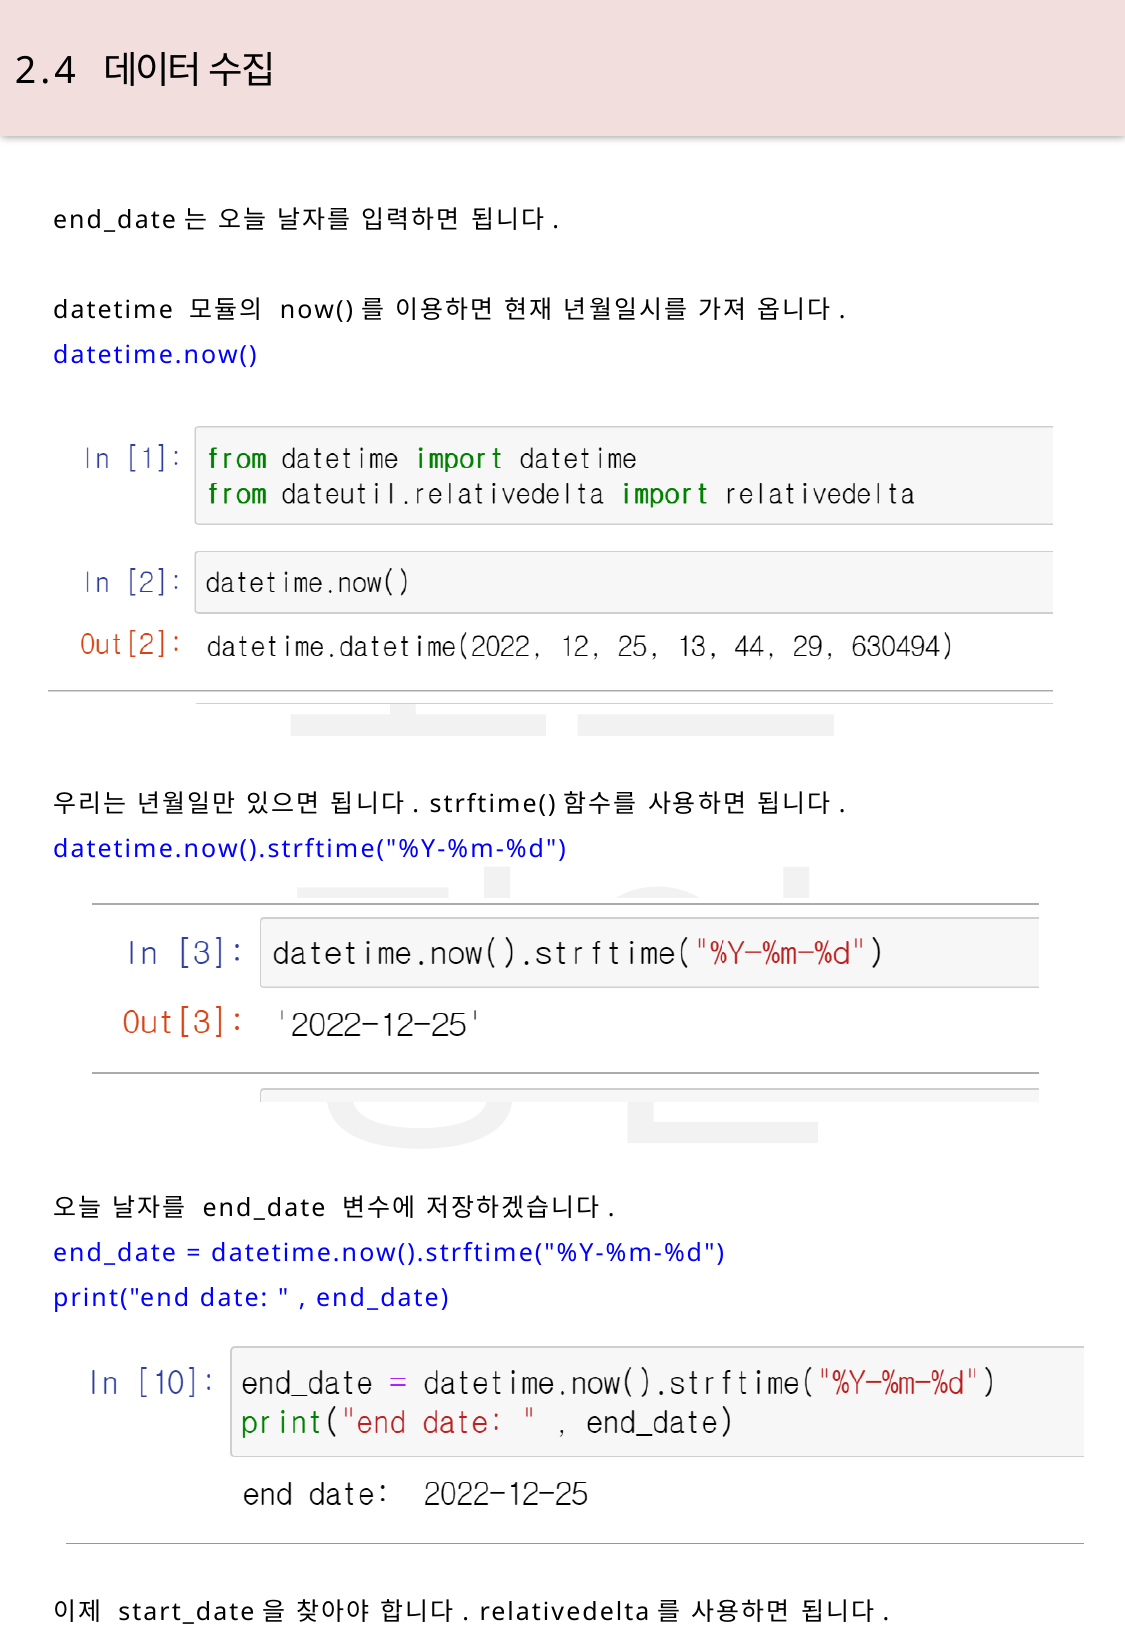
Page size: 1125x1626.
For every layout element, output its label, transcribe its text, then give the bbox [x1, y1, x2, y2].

picture [92, 898, 1039, 1102]
picture [66, 1317, 1084, 1544]
text_box end_date는 오늘 날자를 입력하면 됩니다. datetime 모듈의 now()를 이용하면 현재 년월일시를 가져 옵니다. datetime.now() 우리는 년월일만 있으면 됩니다. strftime()함수를 사용하면 됩니다. datetime.now().strftime("%Y-%m-%d") 오늘 날자를 end_date 변수에 저장하겠습니다. end_date = datetime.now().strftime("%Y-%m-%d") print("end date: " , end_date) 이제 start_date을 찾아야 합니다. relativedelta를 사용하면 됩니다. datetime.now() - relativedelta(years=7) [38, 181, 1087, 1625]
picture [48, 403, 1053, 704]
text_box 2.4 데이터 수집 [0, 0, 1125, 136]
